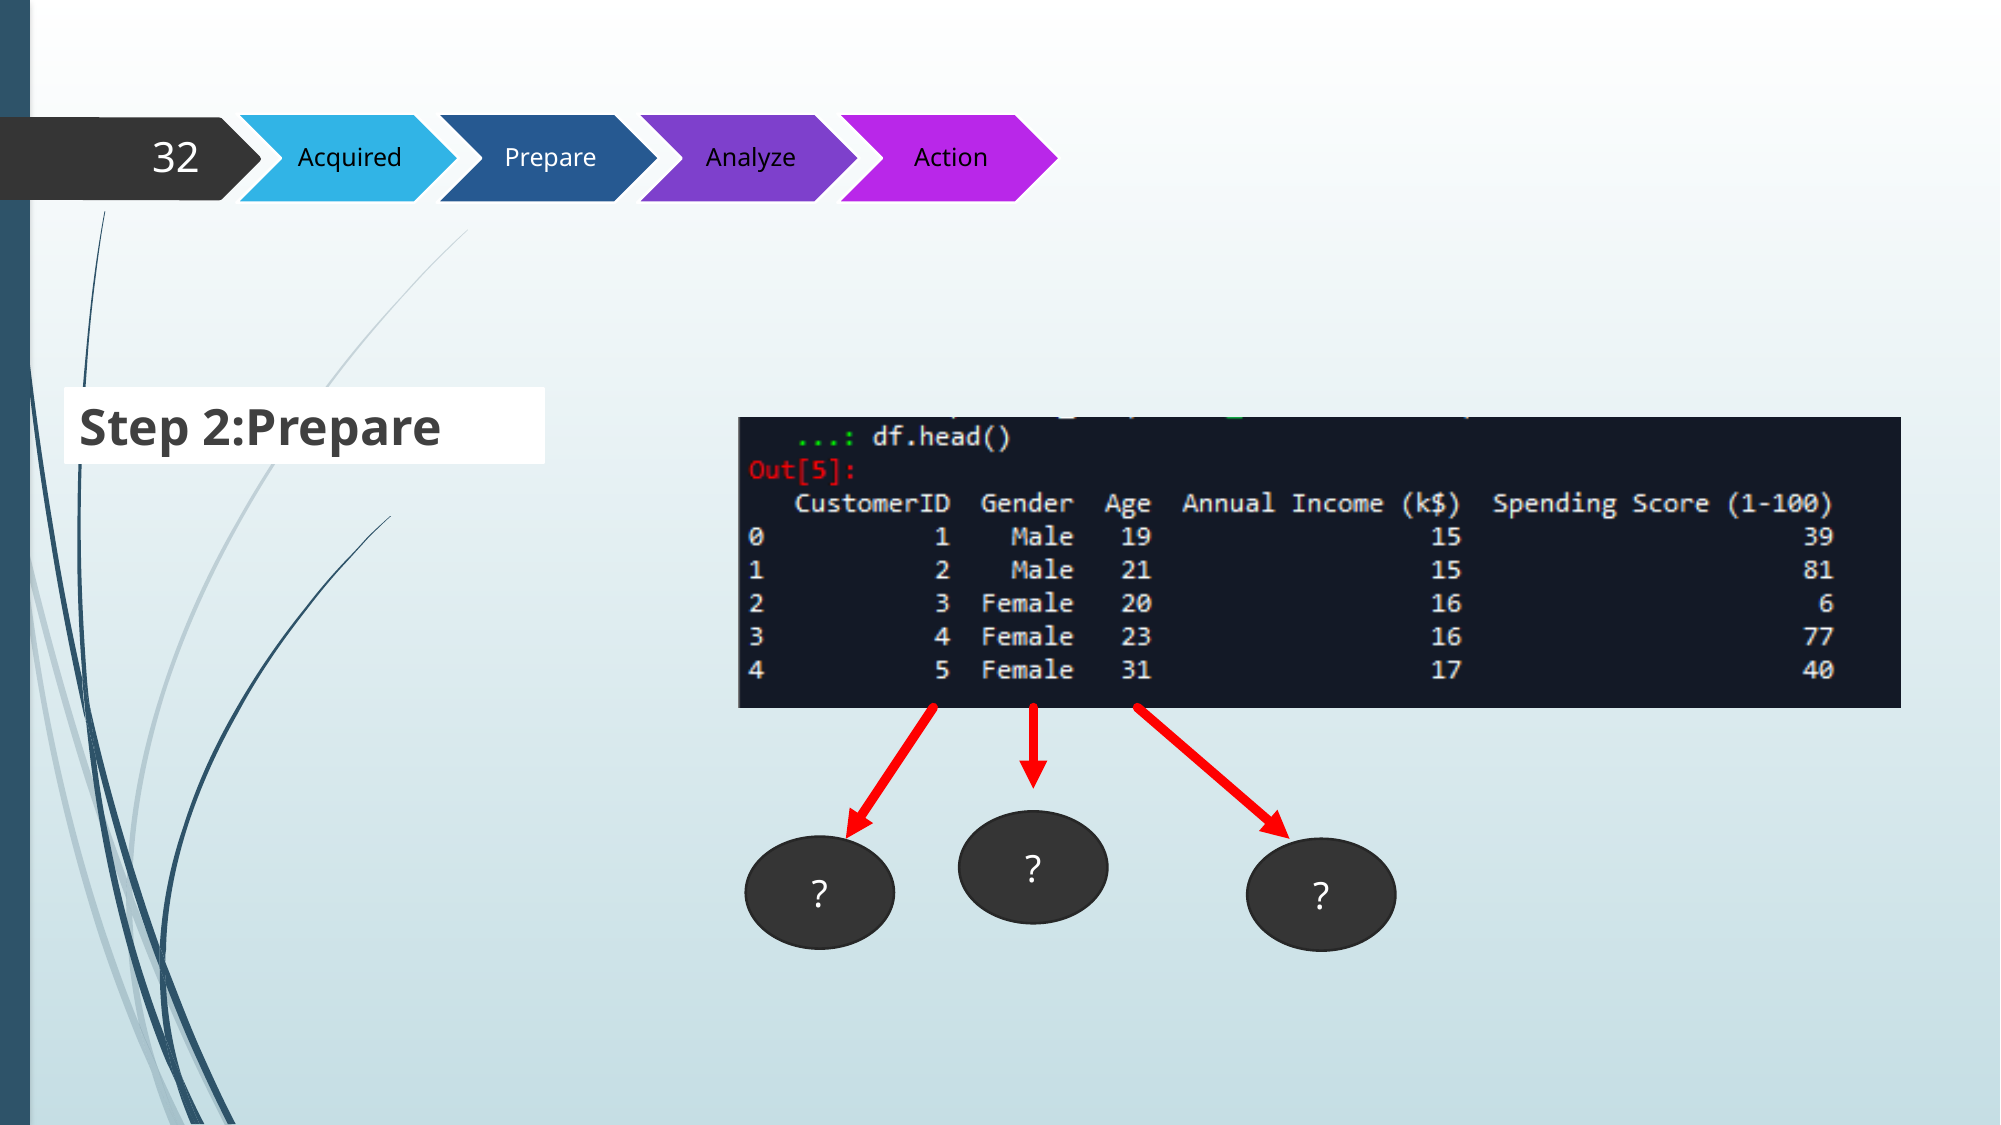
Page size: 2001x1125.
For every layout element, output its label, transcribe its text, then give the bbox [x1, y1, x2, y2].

text_box Step 2:Prepare [64, 387, 545, 464]
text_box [235, 104, 1061, 212]
picture [737, 417, 1901, 708]
text_box ? [957, 810, 1109, 925]
text_box ? [1245, 837, 1397, 952]
slide_number 32 [87, 129, 216, 190]
text_box ? [744, 835, 896, 950]
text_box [1137, 707, 1290, 840]
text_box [845, 707, 934, 840]
